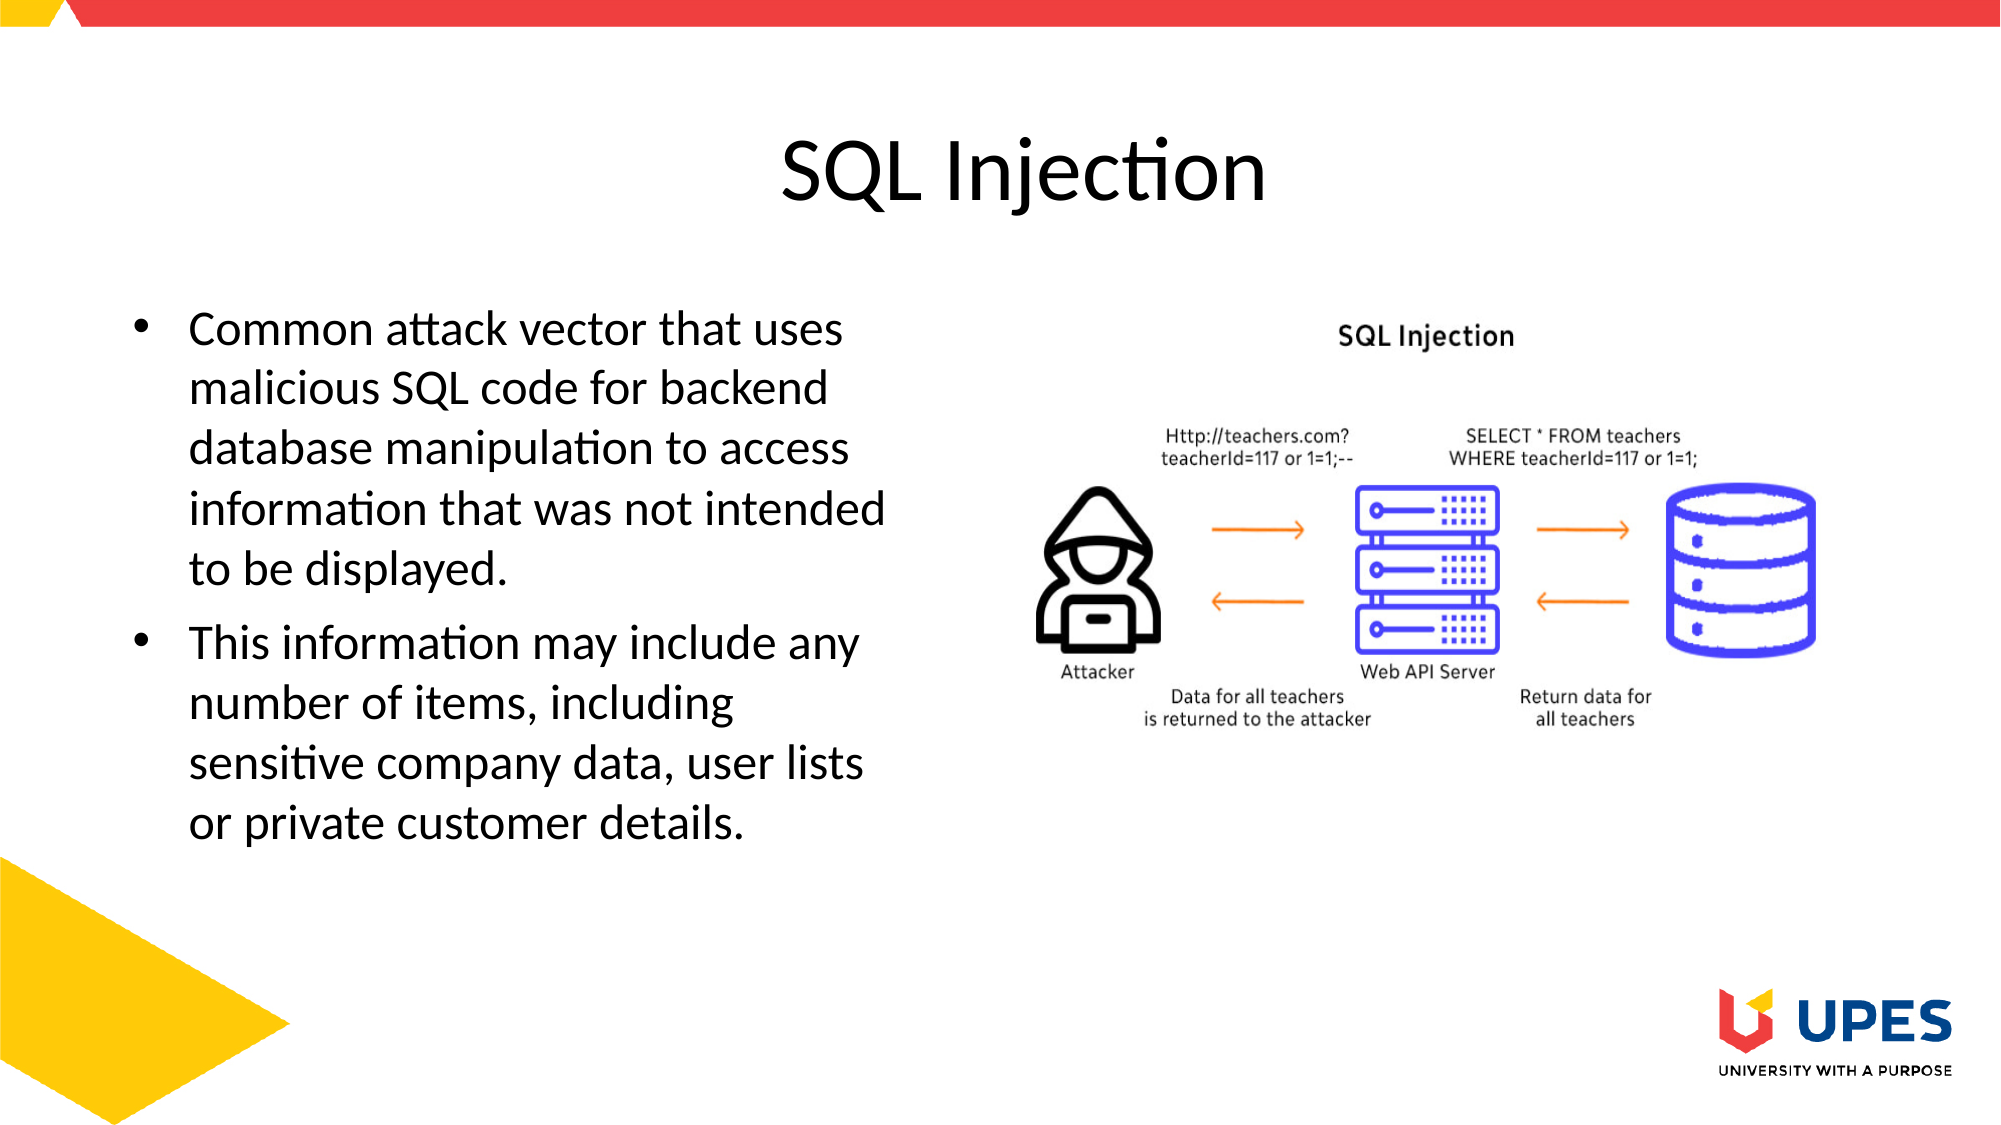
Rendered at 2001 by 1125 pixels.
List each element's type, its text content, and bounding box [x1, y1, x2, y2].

title SQL Injection [124, 69, 1926, 259]
picture [0, 0, 2001, 1125]
list Common attack vector that uses malicious SQL code for backend database manipulation to access information that was not intended to be displayed. This information may include any number of items, including sensitive company data, user lists or private customer details. [124, 286, 910, 1031]
